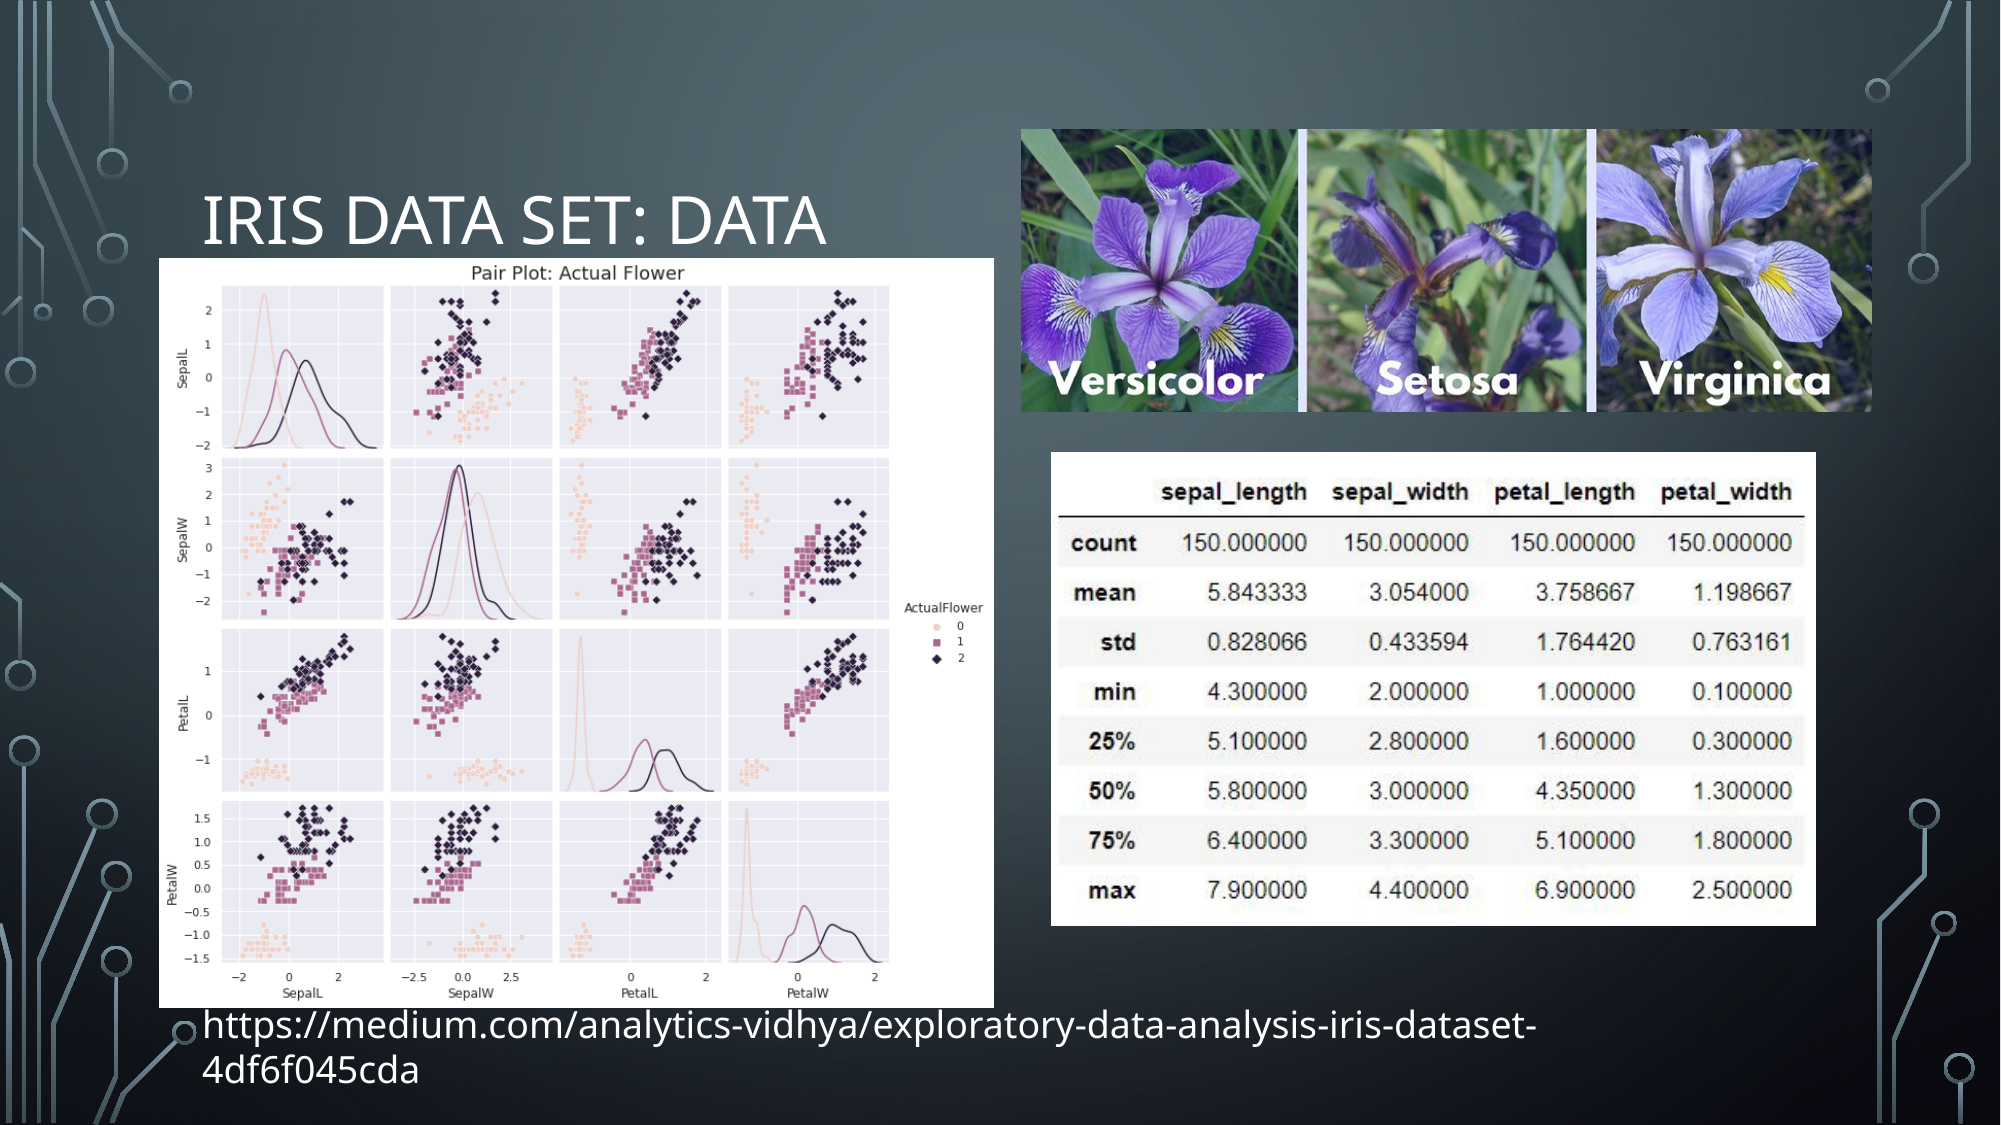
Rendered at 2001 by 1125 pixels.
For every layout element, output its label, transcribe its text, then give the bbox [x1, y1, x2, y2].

text_box https://medium.com/analytics-vidhya/exploratory-data-analysis-iris-dataset-4df6f045cda [187, 993, 1714, 1098]
picture [159, 258, 995, 1008]
picture [1051, 451, 1816, 926]
picture [1021, 129, 1872, 413]
title Iris Data Set: Data [187, 101, 1813, 344]
